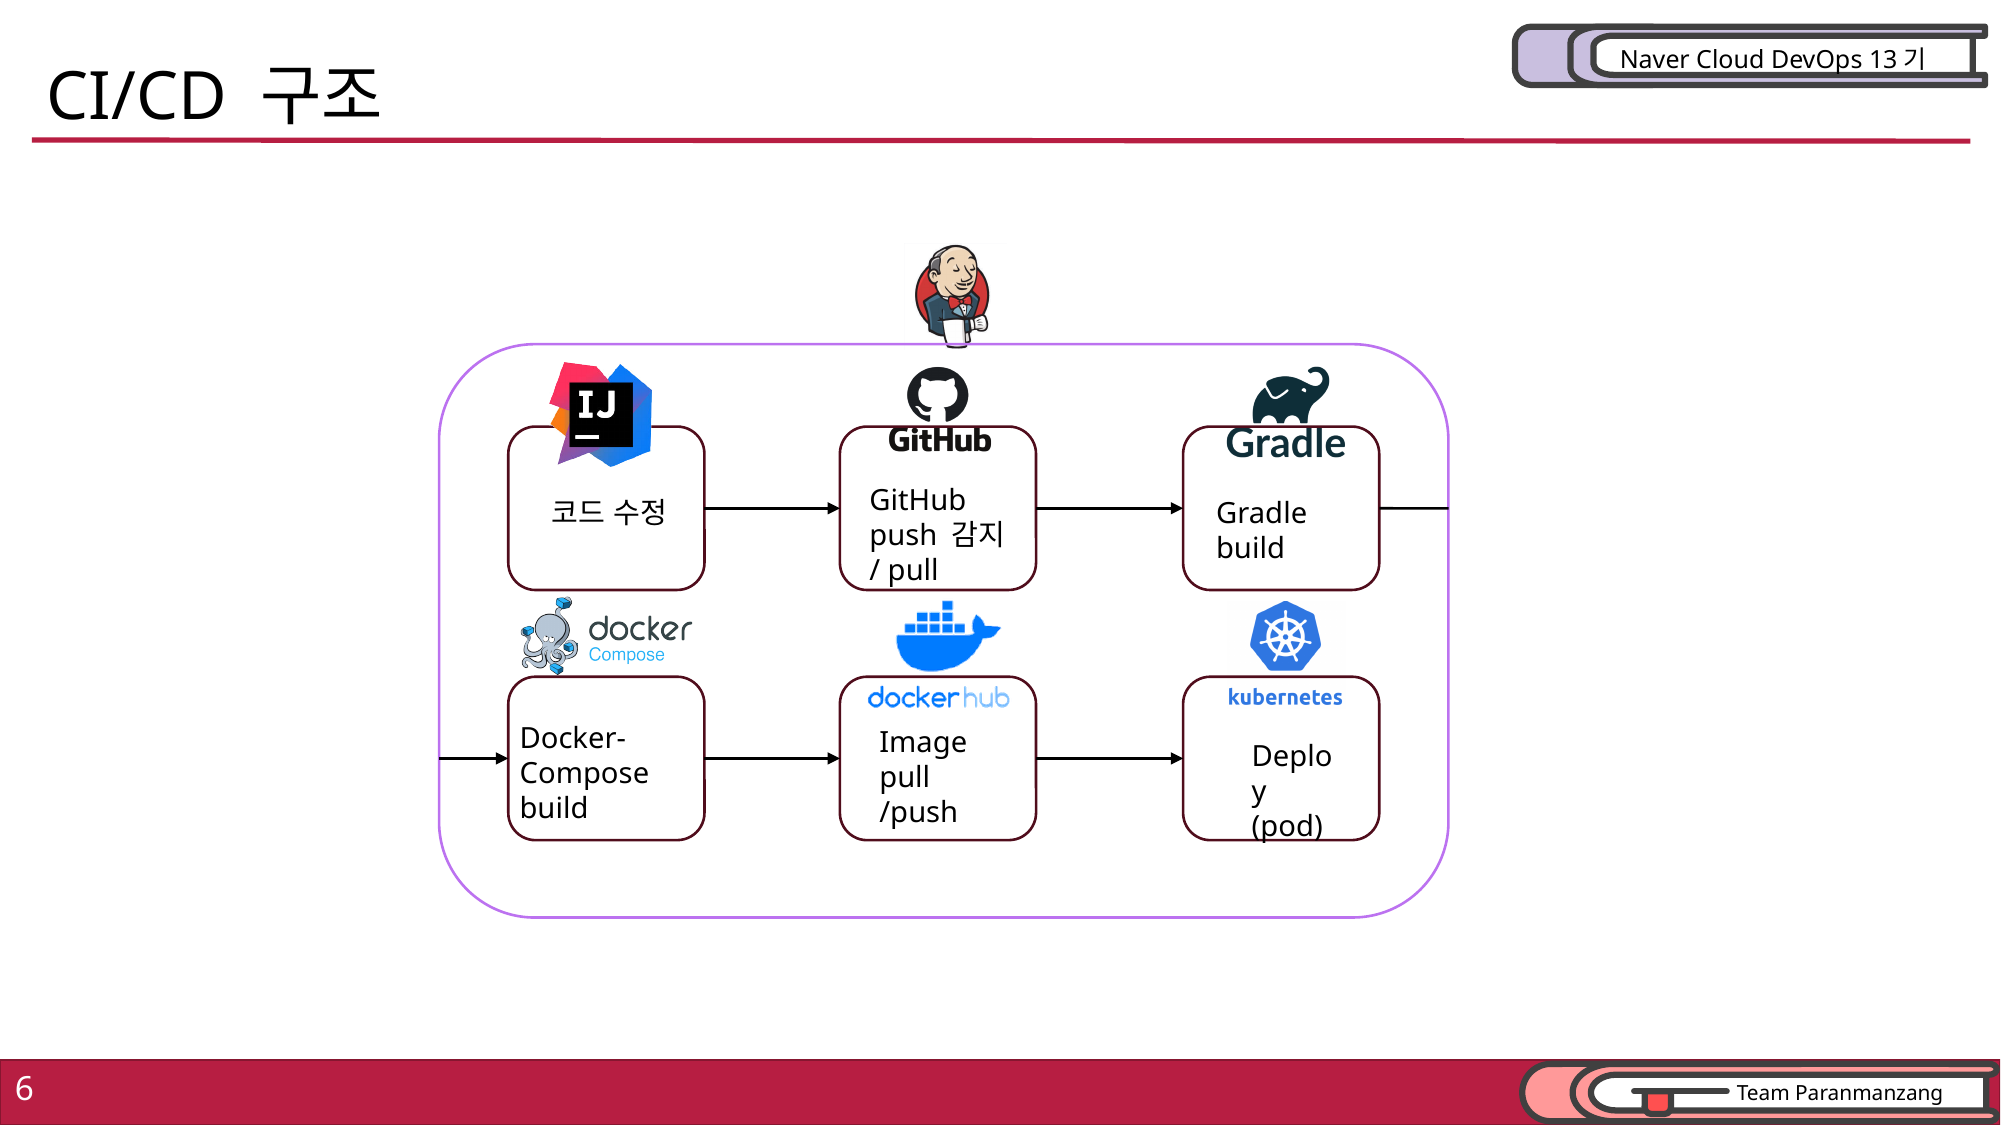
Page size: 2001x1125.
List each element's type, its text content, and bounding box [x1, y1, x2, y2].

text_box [438, 243, 1449, 918]
title CI/CD 구조 [31, 33, 1971, 142]
